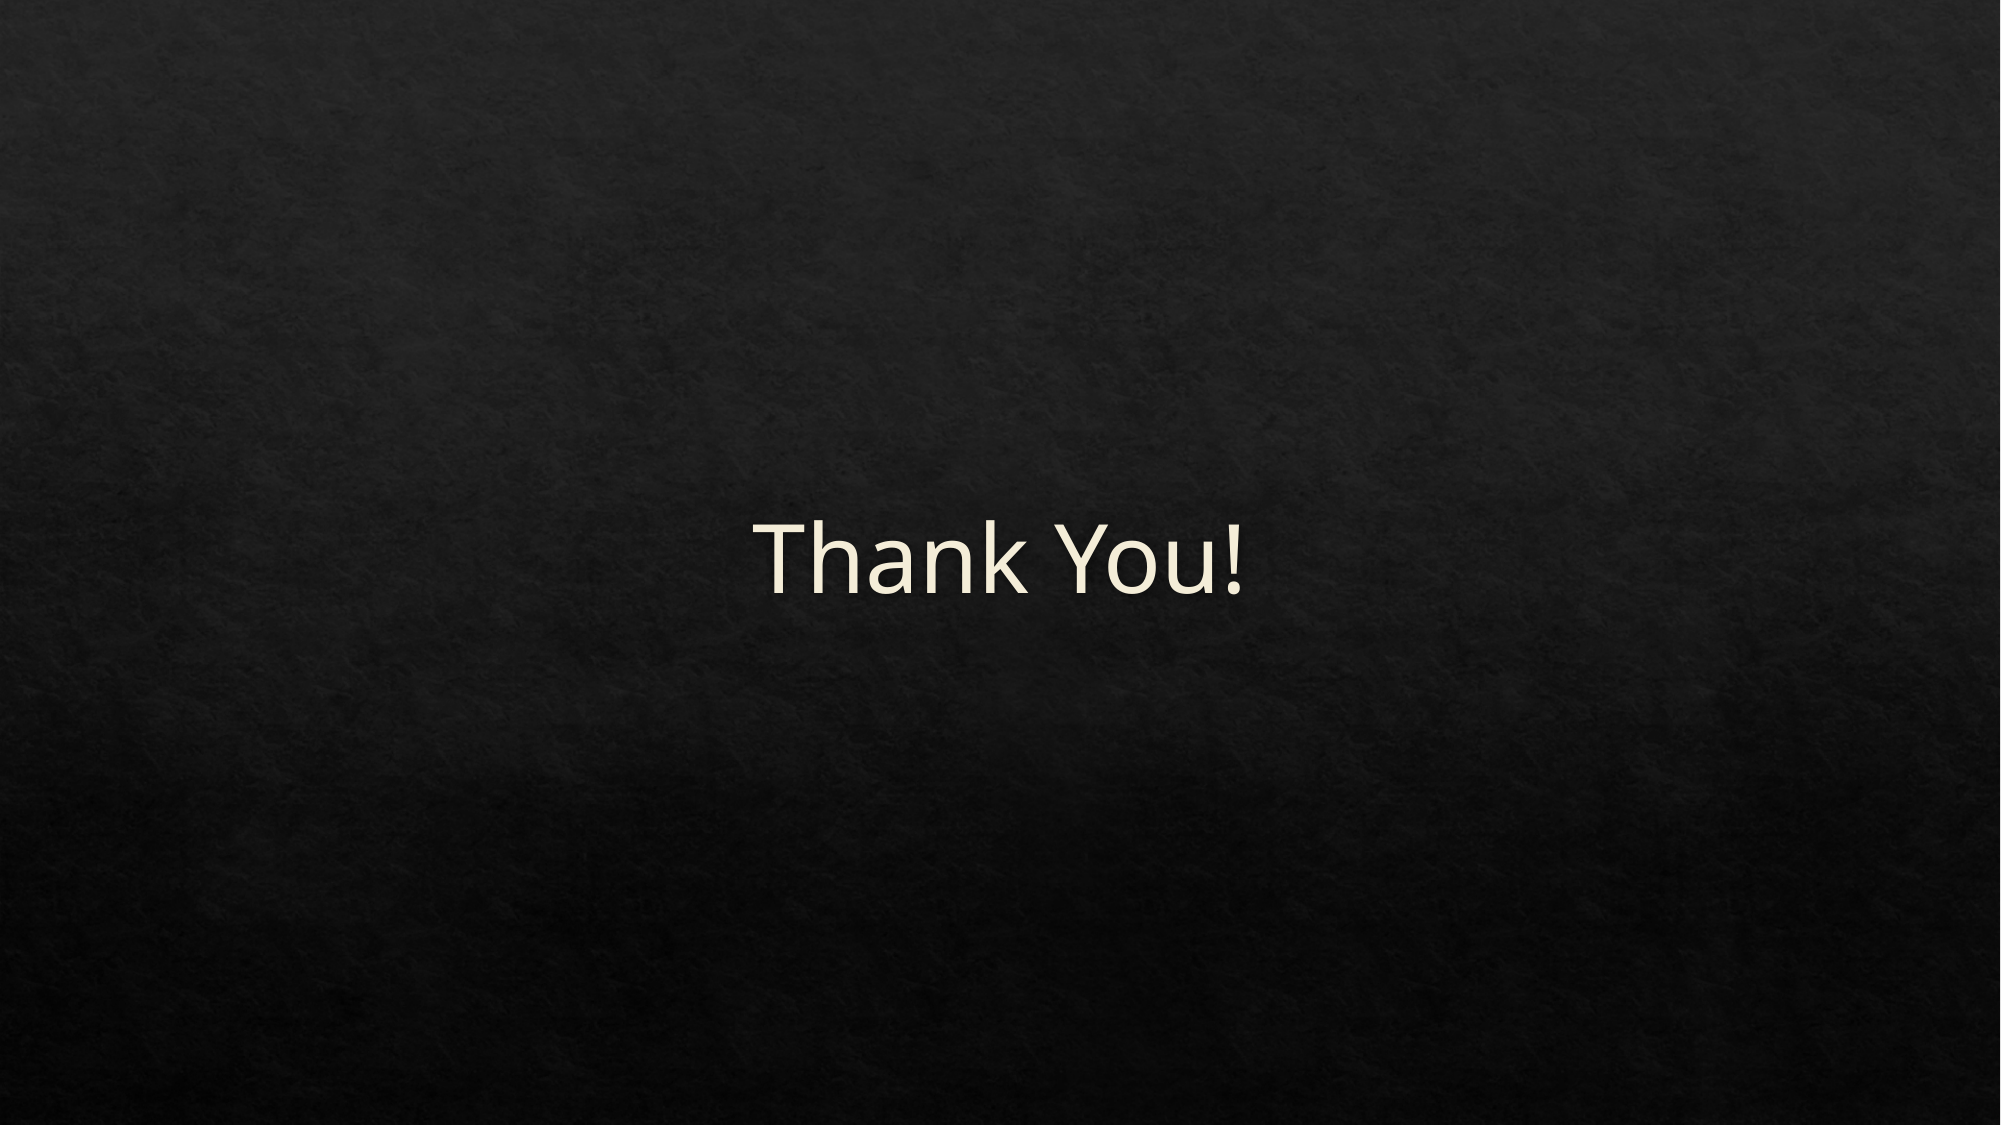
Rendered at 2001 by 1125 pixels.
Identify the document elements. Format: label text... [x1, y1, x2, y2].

title Thank You! [150, 459, 1850, 666]
